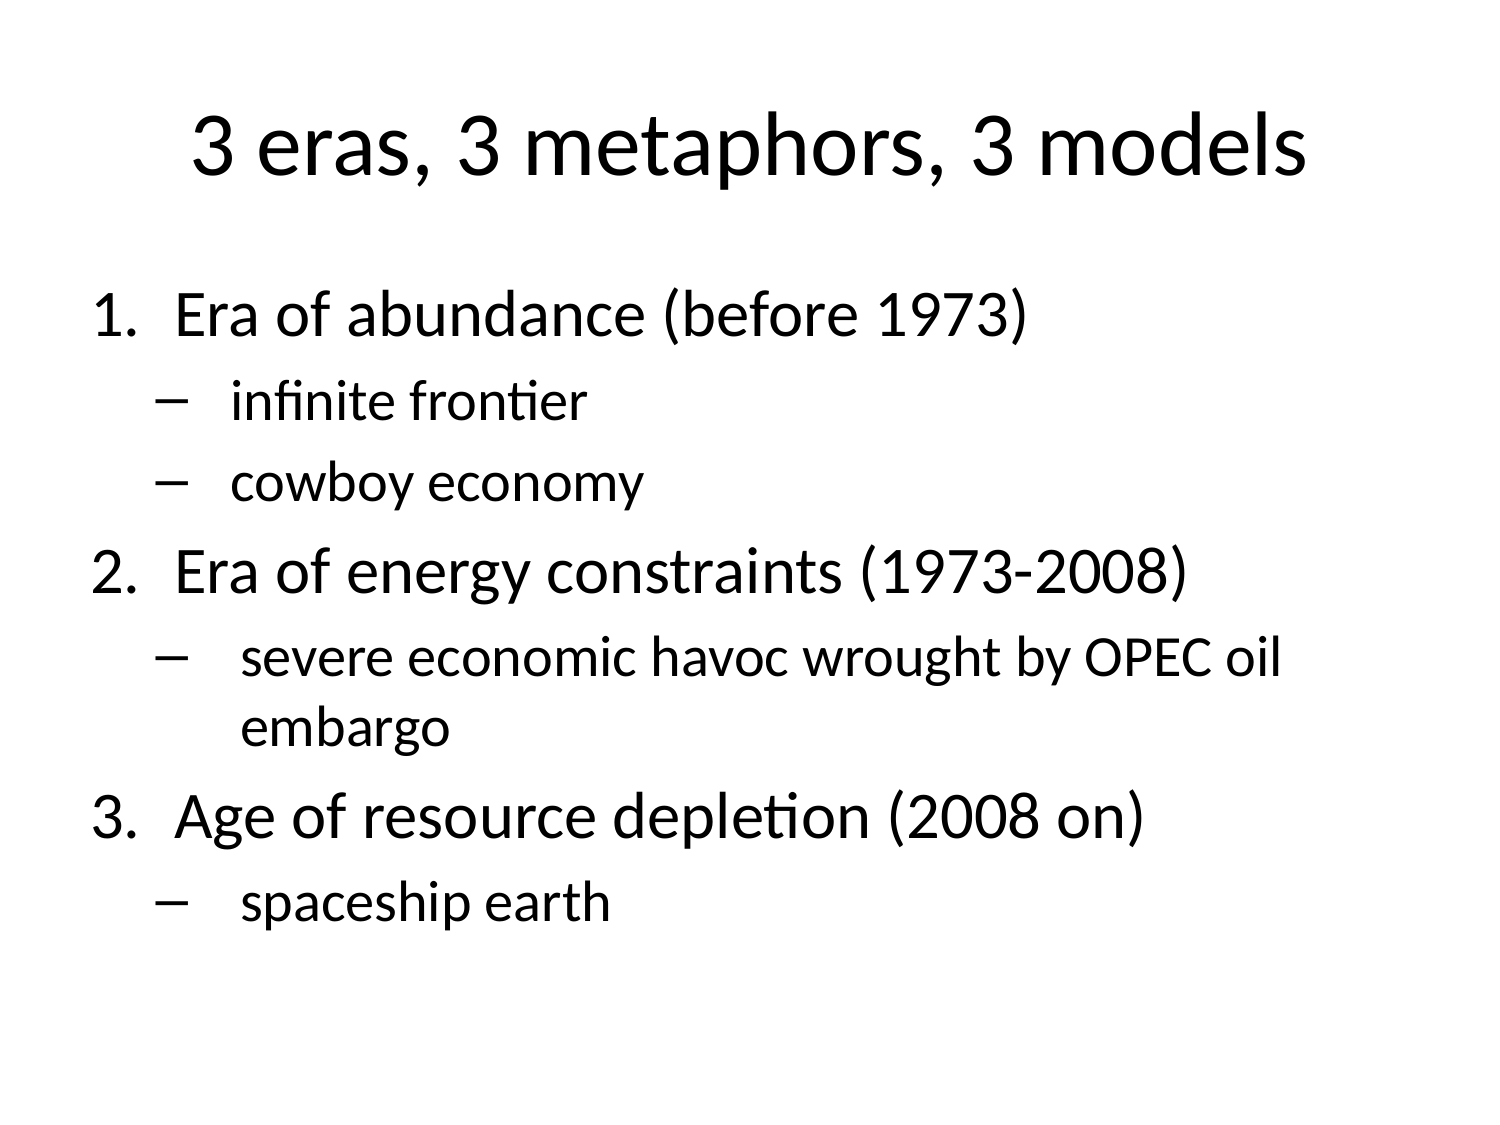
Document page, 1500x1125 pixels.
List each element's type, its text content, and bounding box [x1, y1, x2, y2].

title 3 eras, 3 metaphors, 3 models [75, 45, 1425, 233]
list Era of abundance (before 1973) infinite frontier cowboy economy Era of energy constraints (1973-2008) severe economic havoc wrought by OPEC oil embargo Age of resource depletion (2008 on) spaceship earth [75, 262, 1425, 1005]
